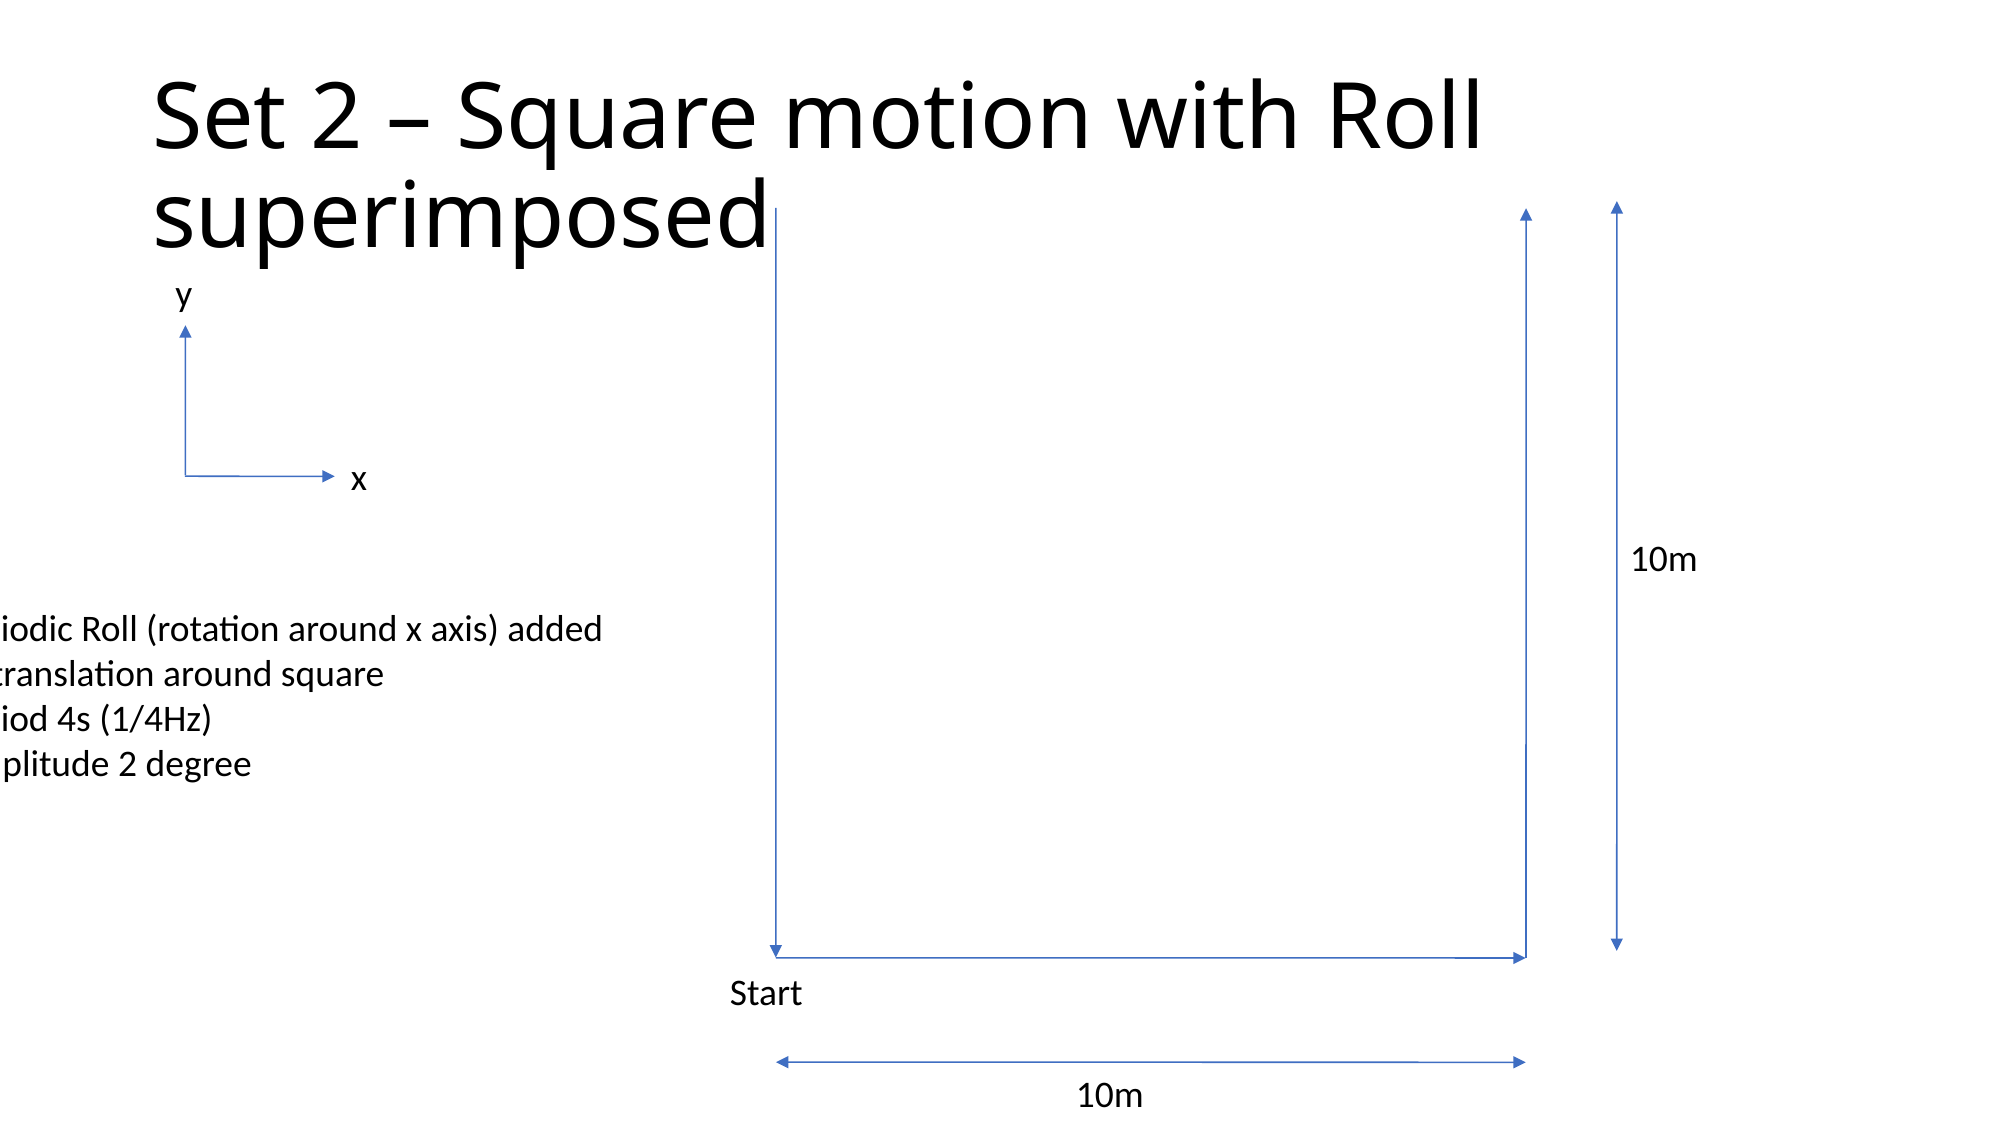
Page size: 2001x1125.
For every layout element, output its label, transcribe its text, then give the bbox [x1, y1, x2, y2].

text_box [775, 1055, 1526, 1069]
text_box [1610, 587, 1623, 951]
text_box [184, 470, 335, 483]
text_box Set 2 – Square motion with Roll superimposed [137, 59, 1863, 277]
text_box [1610, 201, 1624, 526]
text_box 10m [1061, 1062, 1175, 1122]
text_box Periodic Roll (rotation around x axis) added to translation around square Period 4s (1/4Hz) Amplitude 2 degree [0, 596, 789, 791]
text_box [179, 325, 192, 475]
text_box [1519, 208, 1533, 958]
text_box [775, 951, 1526, 965]
text_box 10m [1615, 526, 1729, 587]
text_box Start [715, 960, 837, 1021]
text_box [769, 791, 783, 958]
text_box x [336, 445, 388, 505]
text_box y [160, 261, 353, 322]
